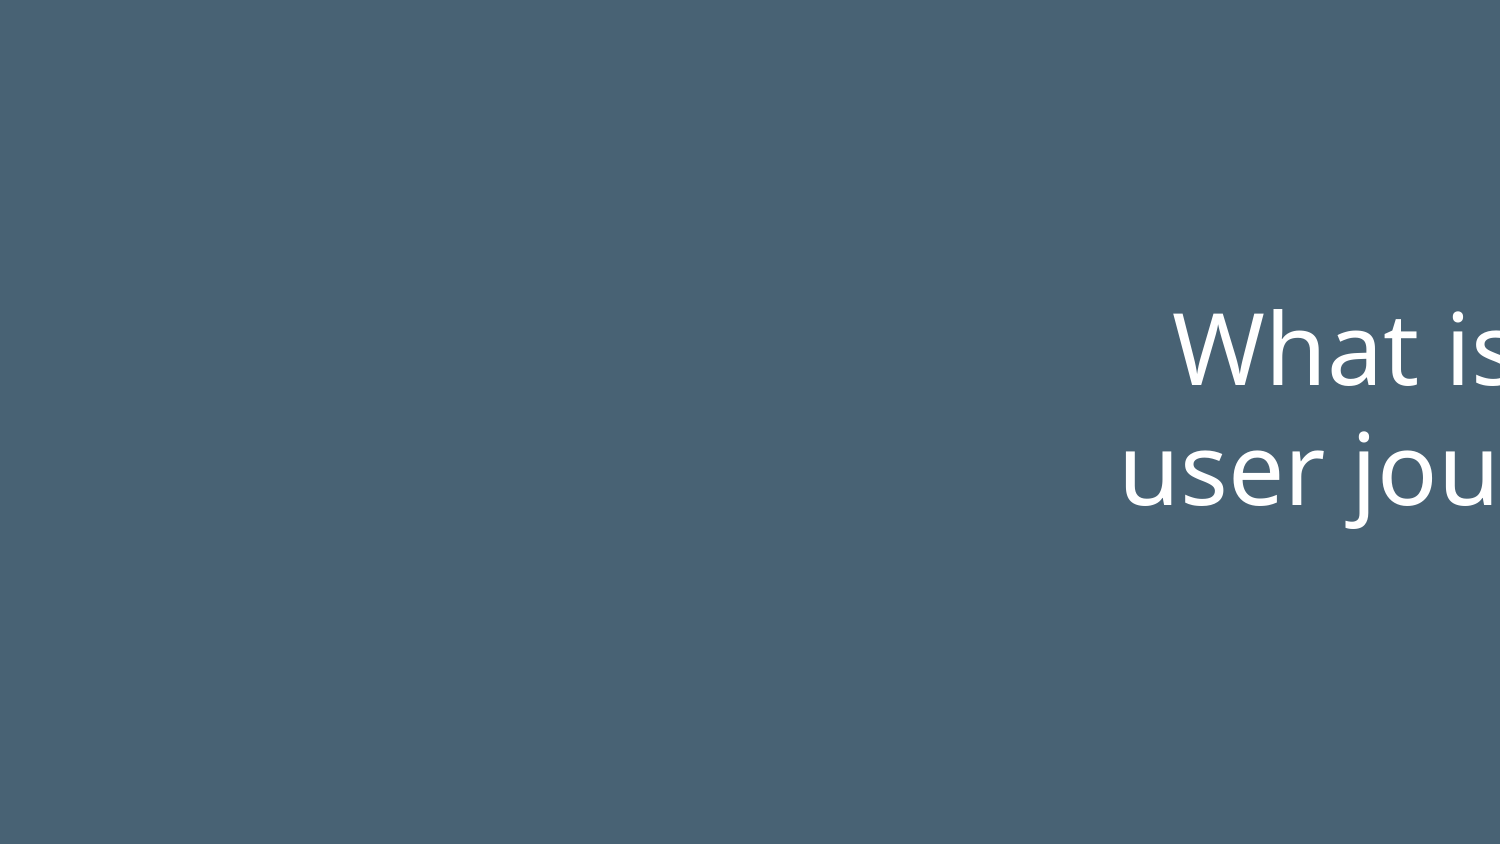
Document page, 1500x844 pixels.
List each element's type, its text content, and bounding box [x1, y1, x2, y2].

text_box What is the user journey? [738, 277, 1500, 534]
